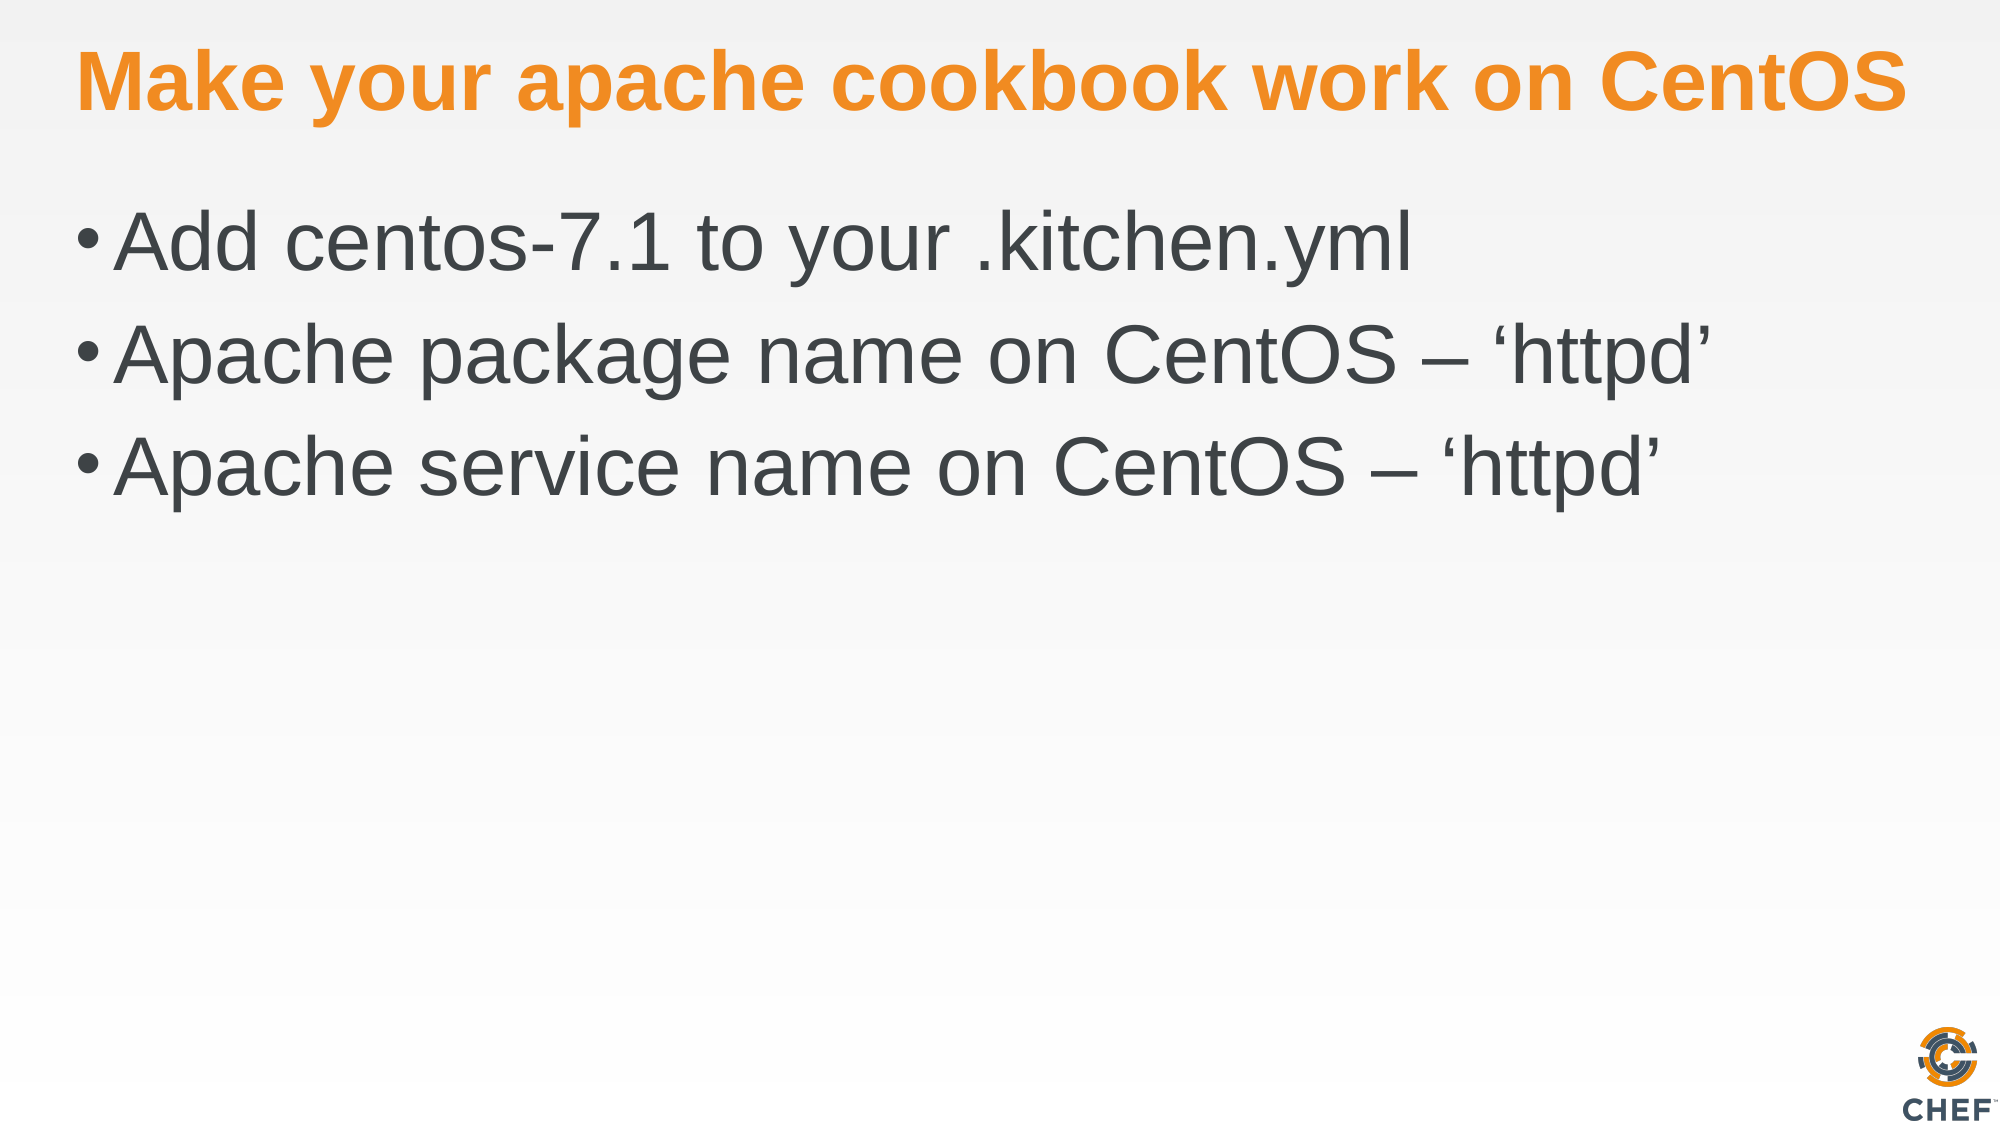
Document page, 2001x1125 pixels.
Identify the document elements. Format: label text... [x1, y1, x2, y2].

picture [1903, 1027, 1998, 1121]
list Add centos-7.1 to your .kitchen.yml Apache package name on CentOS – ‘httpd’ Apache service name on CentOS – ‘httpd’ [75, 187, 1913, 1050]
title Make your apache cookbook work on CentOS [75, 37, 1913, 140]
